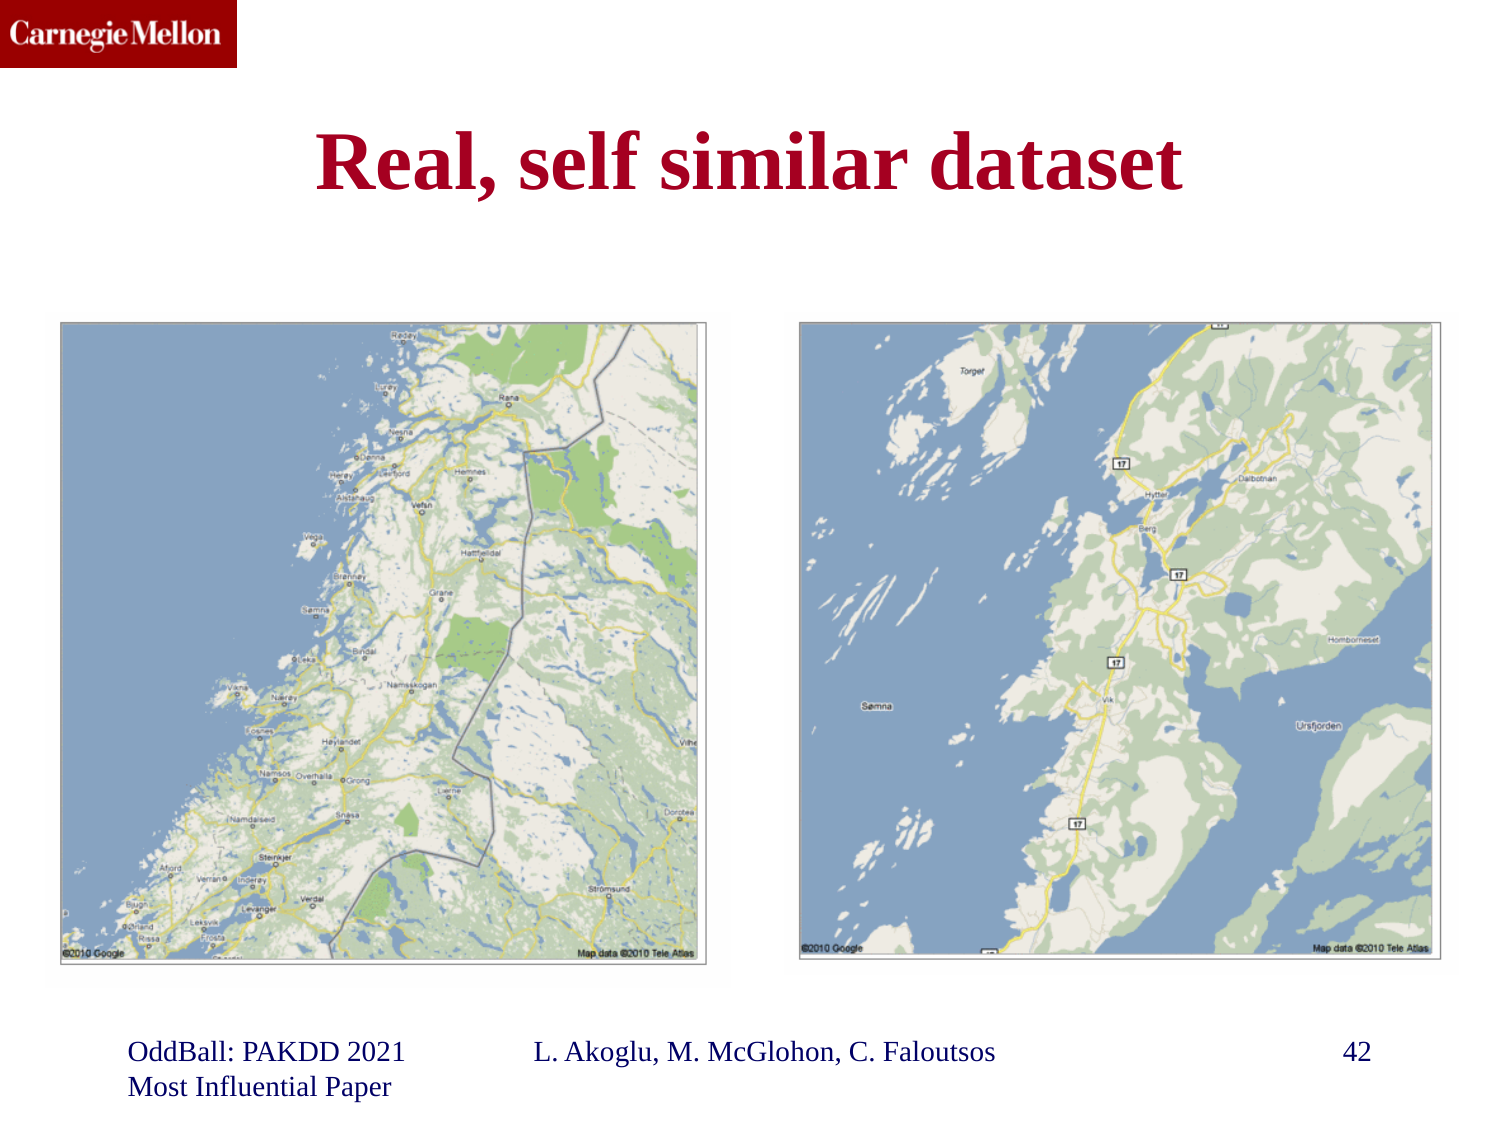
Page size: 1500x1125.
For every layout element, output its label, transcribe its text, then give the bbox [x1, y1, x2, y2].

title Real, self similar dataset [112, 99, 1388, 213]
picture [0, 0, 237, 68]
slide_number OddBall: PAKDD 2021 Most Influential Paper [112, 1024, 426, 1101]
slide_number 42 [1074, 1024, 1388, 1101]
picture [784, 312, 1459, 976]
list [24, 312, 733, 988]
footer L. Akoglu, M. McGlohon, C. Faloutsos [512, 1024, 1018, 1101]
